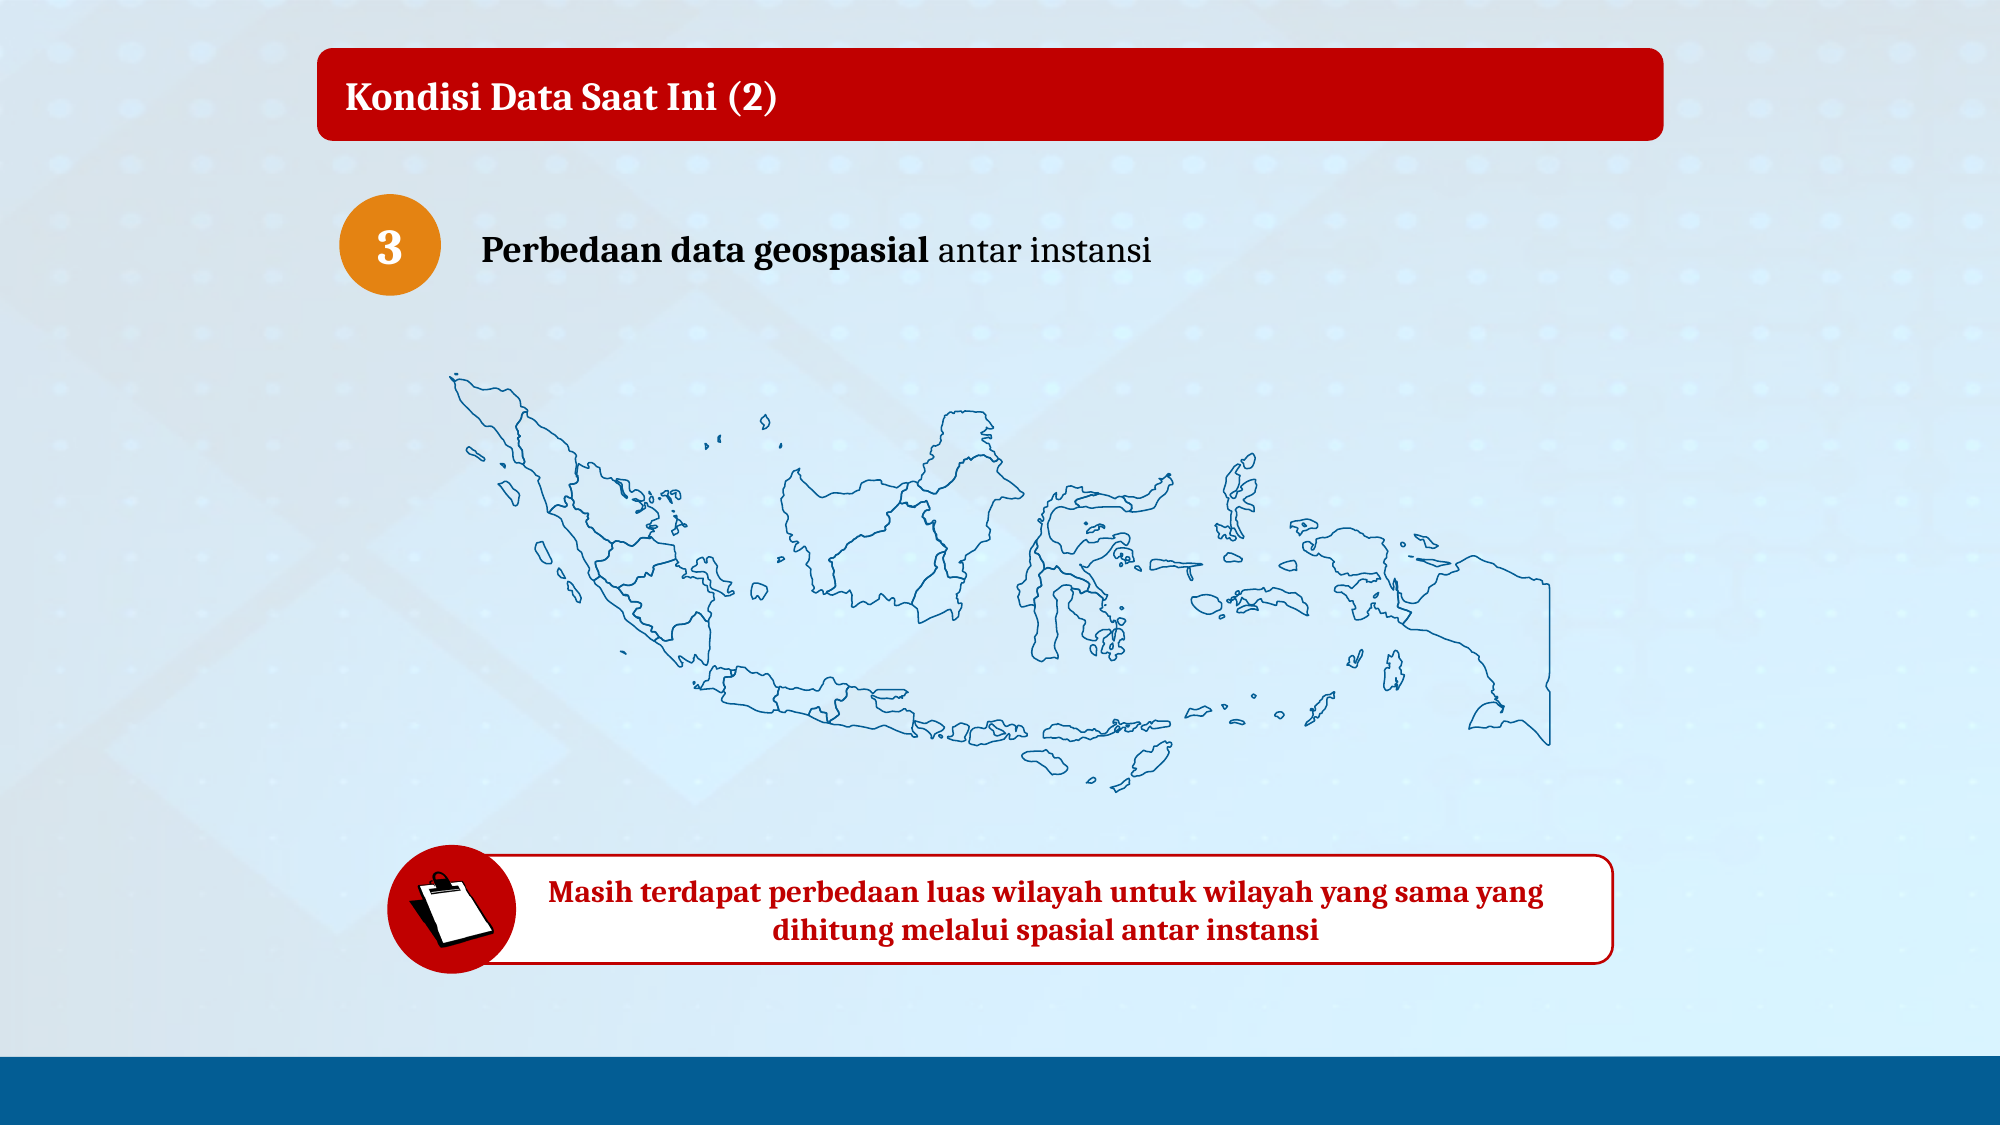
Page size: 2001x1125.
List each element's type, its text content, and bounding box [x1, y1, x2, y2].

text_box Perbedaan data geospasial antar instansi [480, 219, 1357, 271]
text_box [386, 844, 1614, 975]
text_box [449, 372, 1551, 793]
text_box 3 [337, 192, 443, 297]
text_box Kondisi Data Saat Ini (2) [317, 48, 1664, 141]
